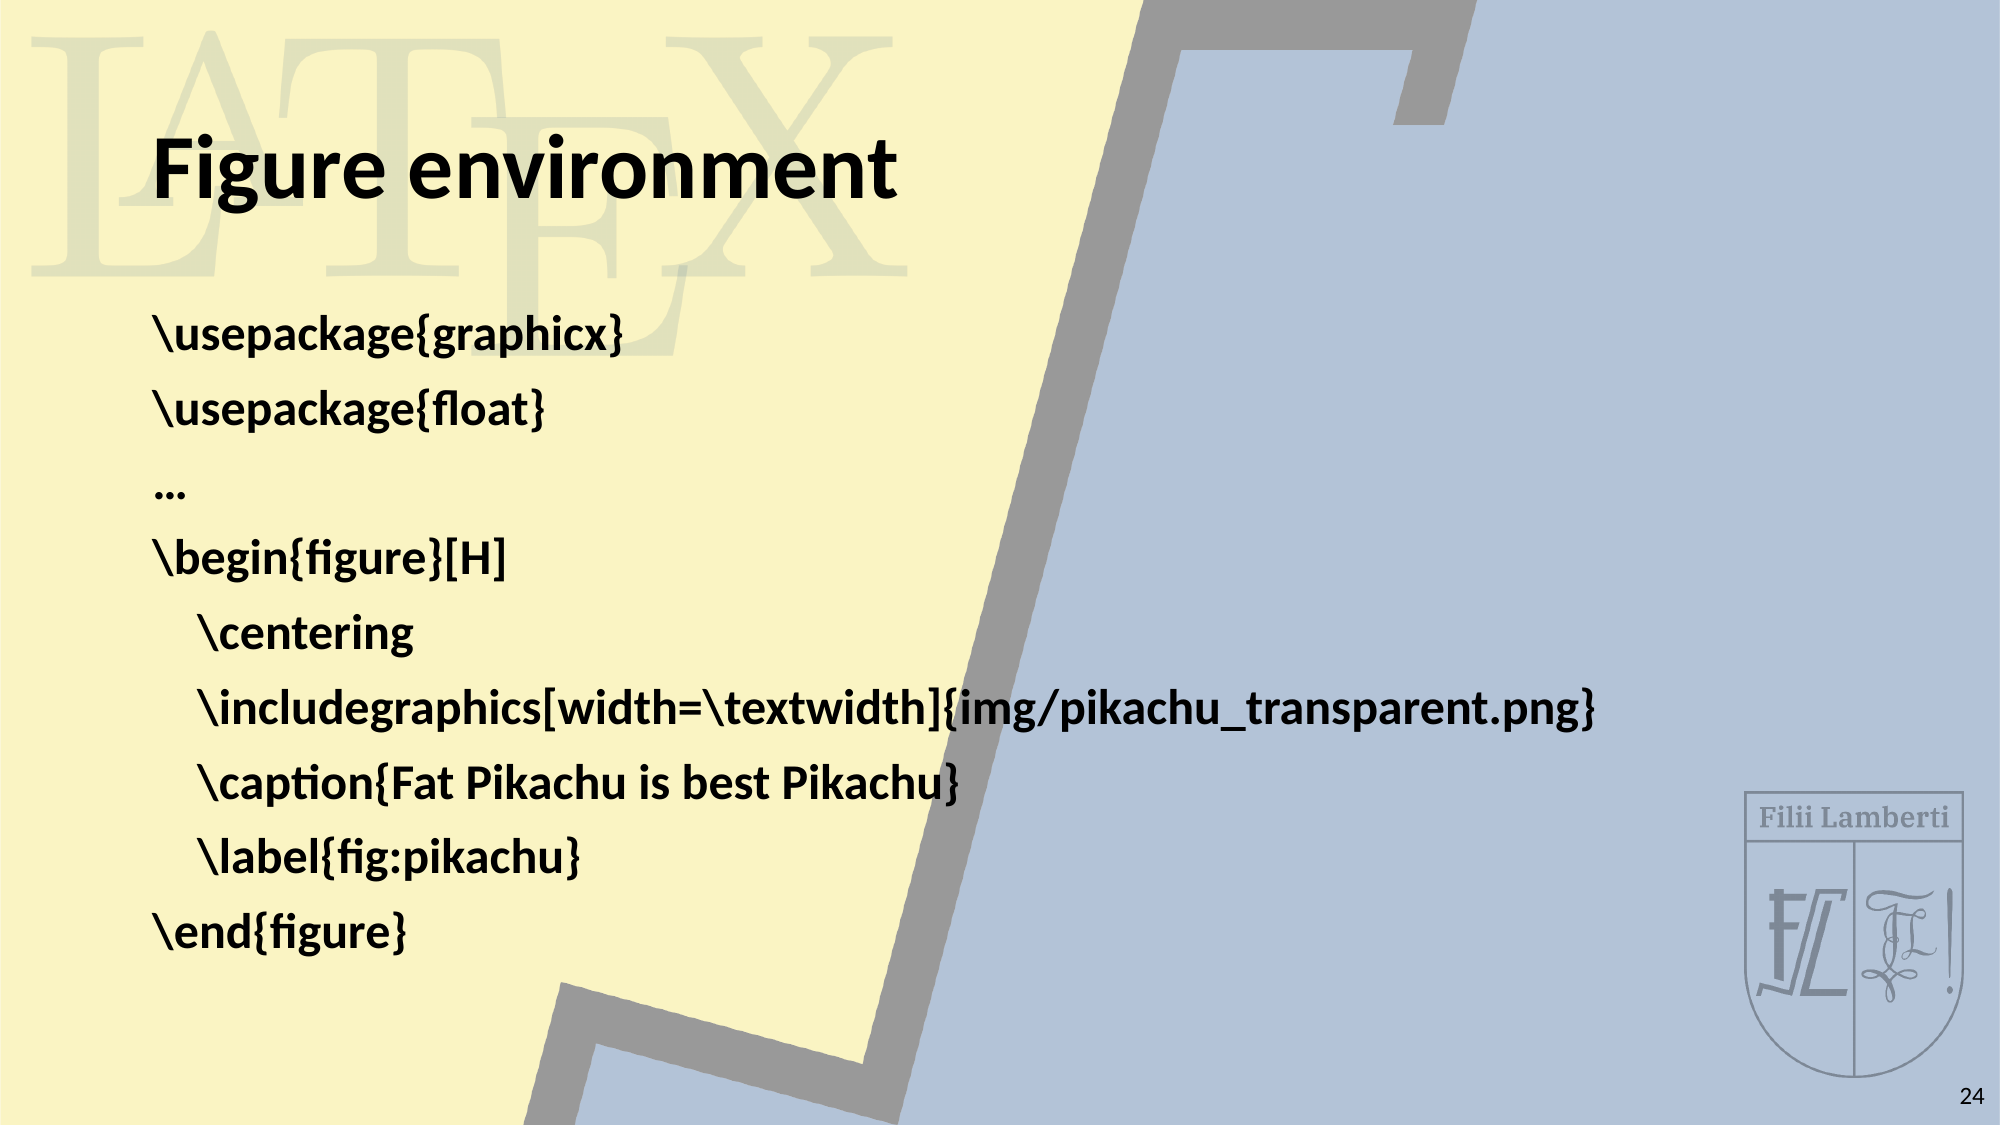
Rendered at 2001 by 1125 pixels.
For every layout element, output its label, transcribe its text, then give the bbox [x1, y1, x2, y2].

title Figure environment [137, 59, 1863, 278]
picture [0, 0, 2000, 1125]
slide_number 24 [1550, 1065, 2000, 1125]
list \usepackage{graphicx} \usepackage{float} … \begin{figure}[H] \centering \includegraphics[width=\textwidth]{img/pikachu_transparent.png} \caption{Fat Pikachu is best Pikachu} \label{fig:pikachu} \end{figure} [137, 299, 1943, 1014]
